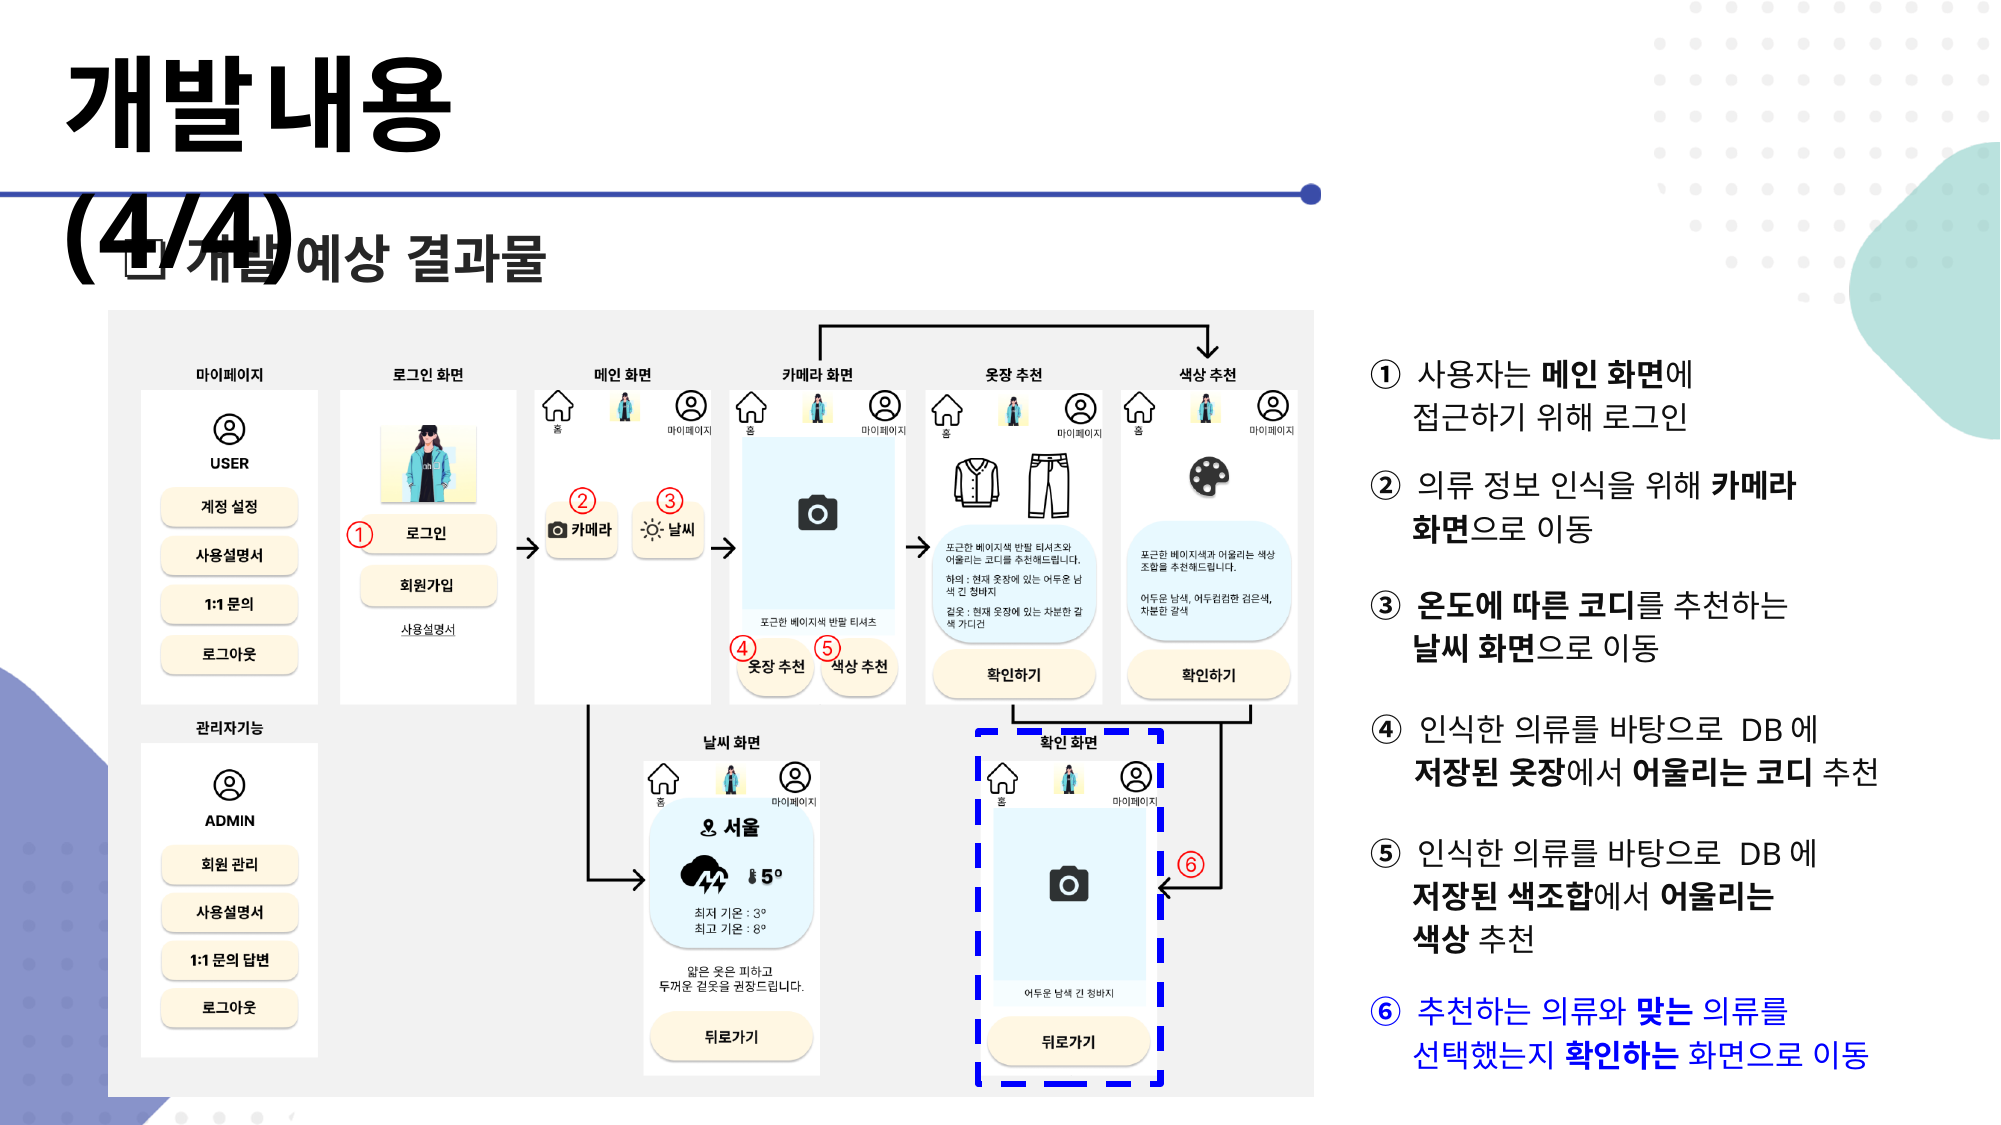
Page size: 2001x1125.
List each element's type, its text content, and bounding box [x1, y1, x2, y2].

text_box ③ 온도에 따른 코디를 추천하는 날씨 화면으로 이동 [1355, 565, 1924, 682]
text_box ⑤ 인식한 의류를 바탕으로 DB에 저장된 색조합에서 어울리는 색상 추천 [1355, 814, 1904, 972]
text_box ① 사용자는 메인 화면에 접근하기 위해 로그인 [1355, 334, 1651, 446]
picture [0, 182, 1321, 205]
picture [0, 310, 1315, 1125]
picture [1653, 0, 2000, 440]
text_box ④ 인식한 의류를 바탕으로 DB에 저장된 옷장에서 어울리는 코디 추천 [1356, 689, 1925, 806]
text_box 개발 내용 (4/4) [48, 32, 693, 181]
text_box ⑥ 추천하는 의류와 맞는 의류를 선택했는지 확인하는 화면으로 이동 [1355, 972, 1904, 1089]
text_box 개발 내용 (4/4) [48, 213, 693, 298]
text_box ② 의류 정보 인식을 위해 카메라 화면으로 이동 [1355, 446, 1924, 563]
